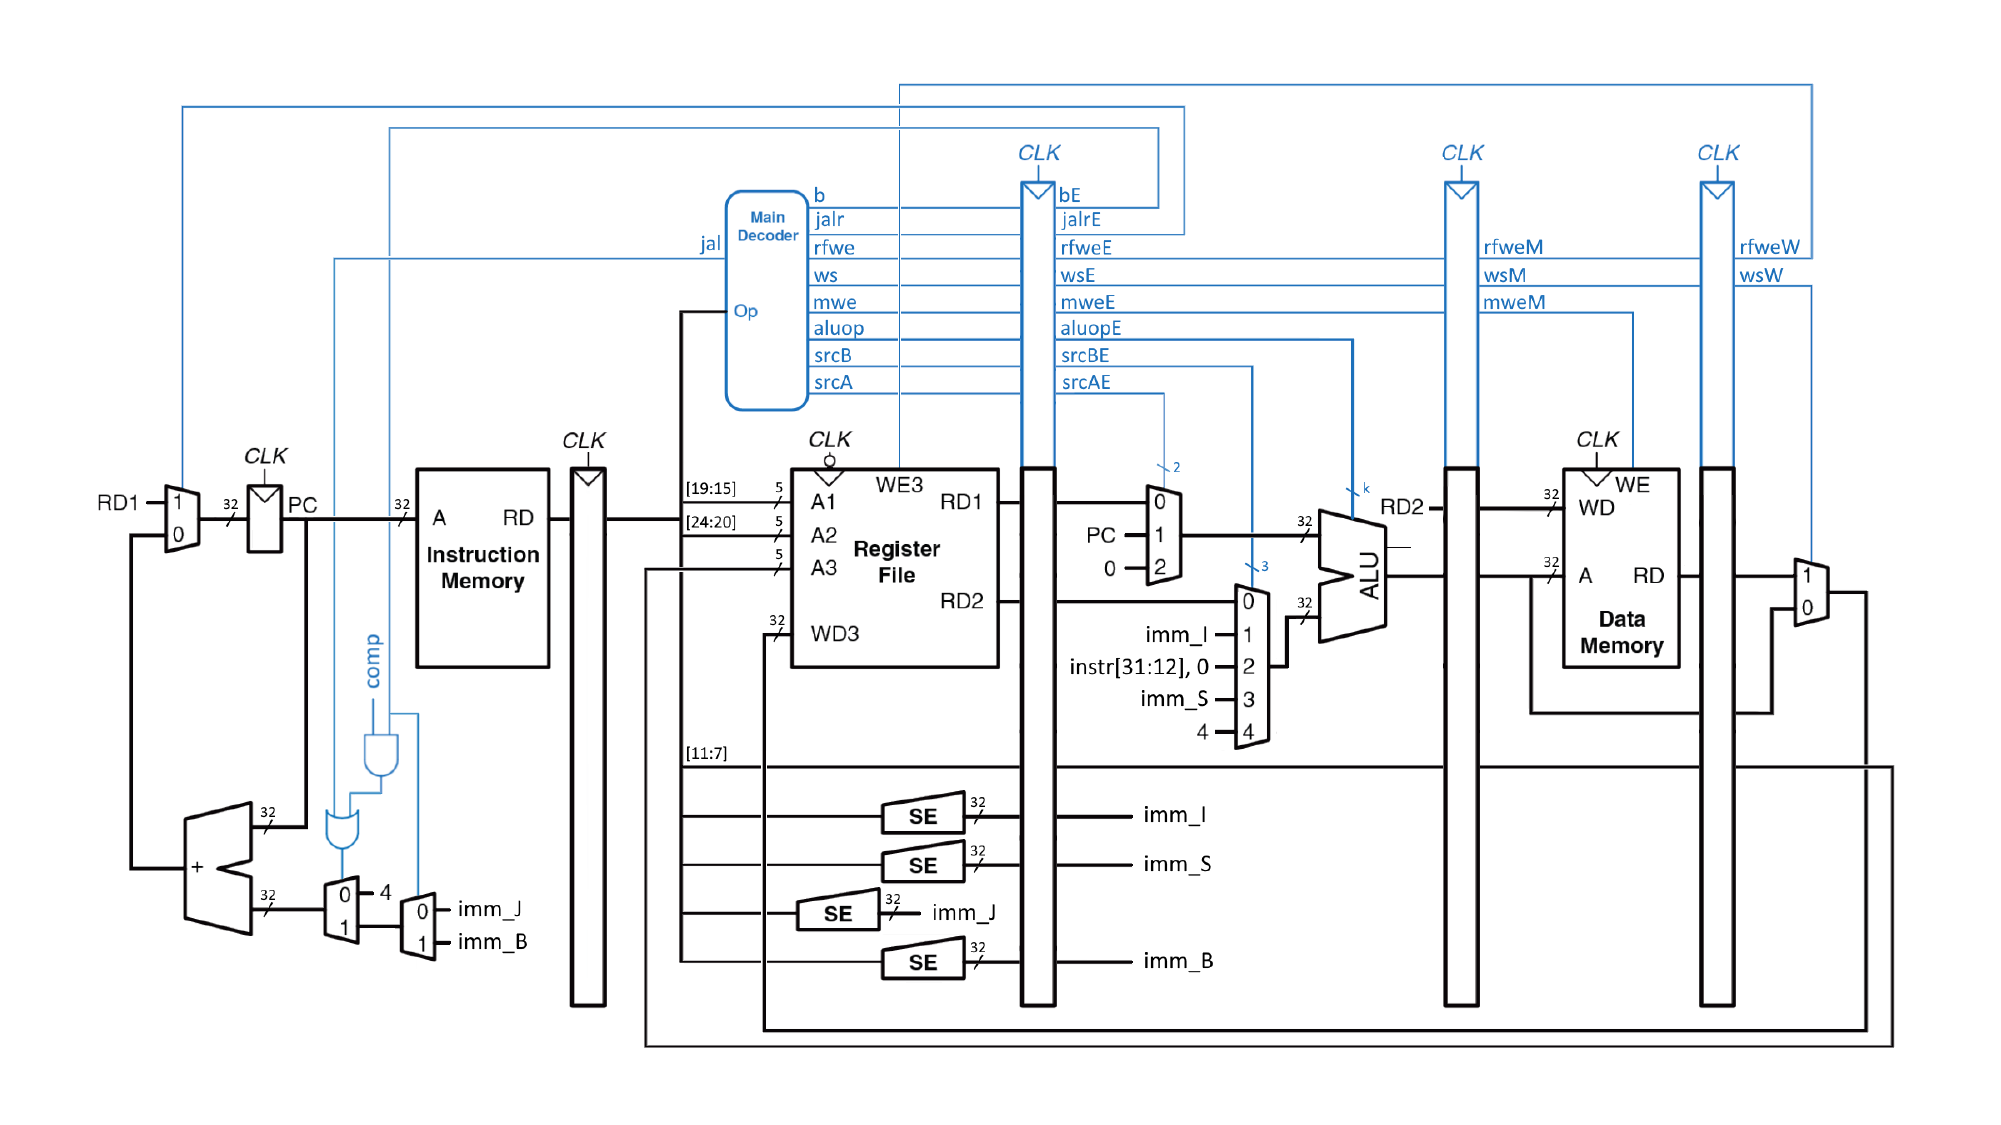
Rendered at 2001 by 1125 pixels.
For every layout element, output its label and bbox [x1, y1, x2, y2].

picture [0, 68, 2000, 1057]
